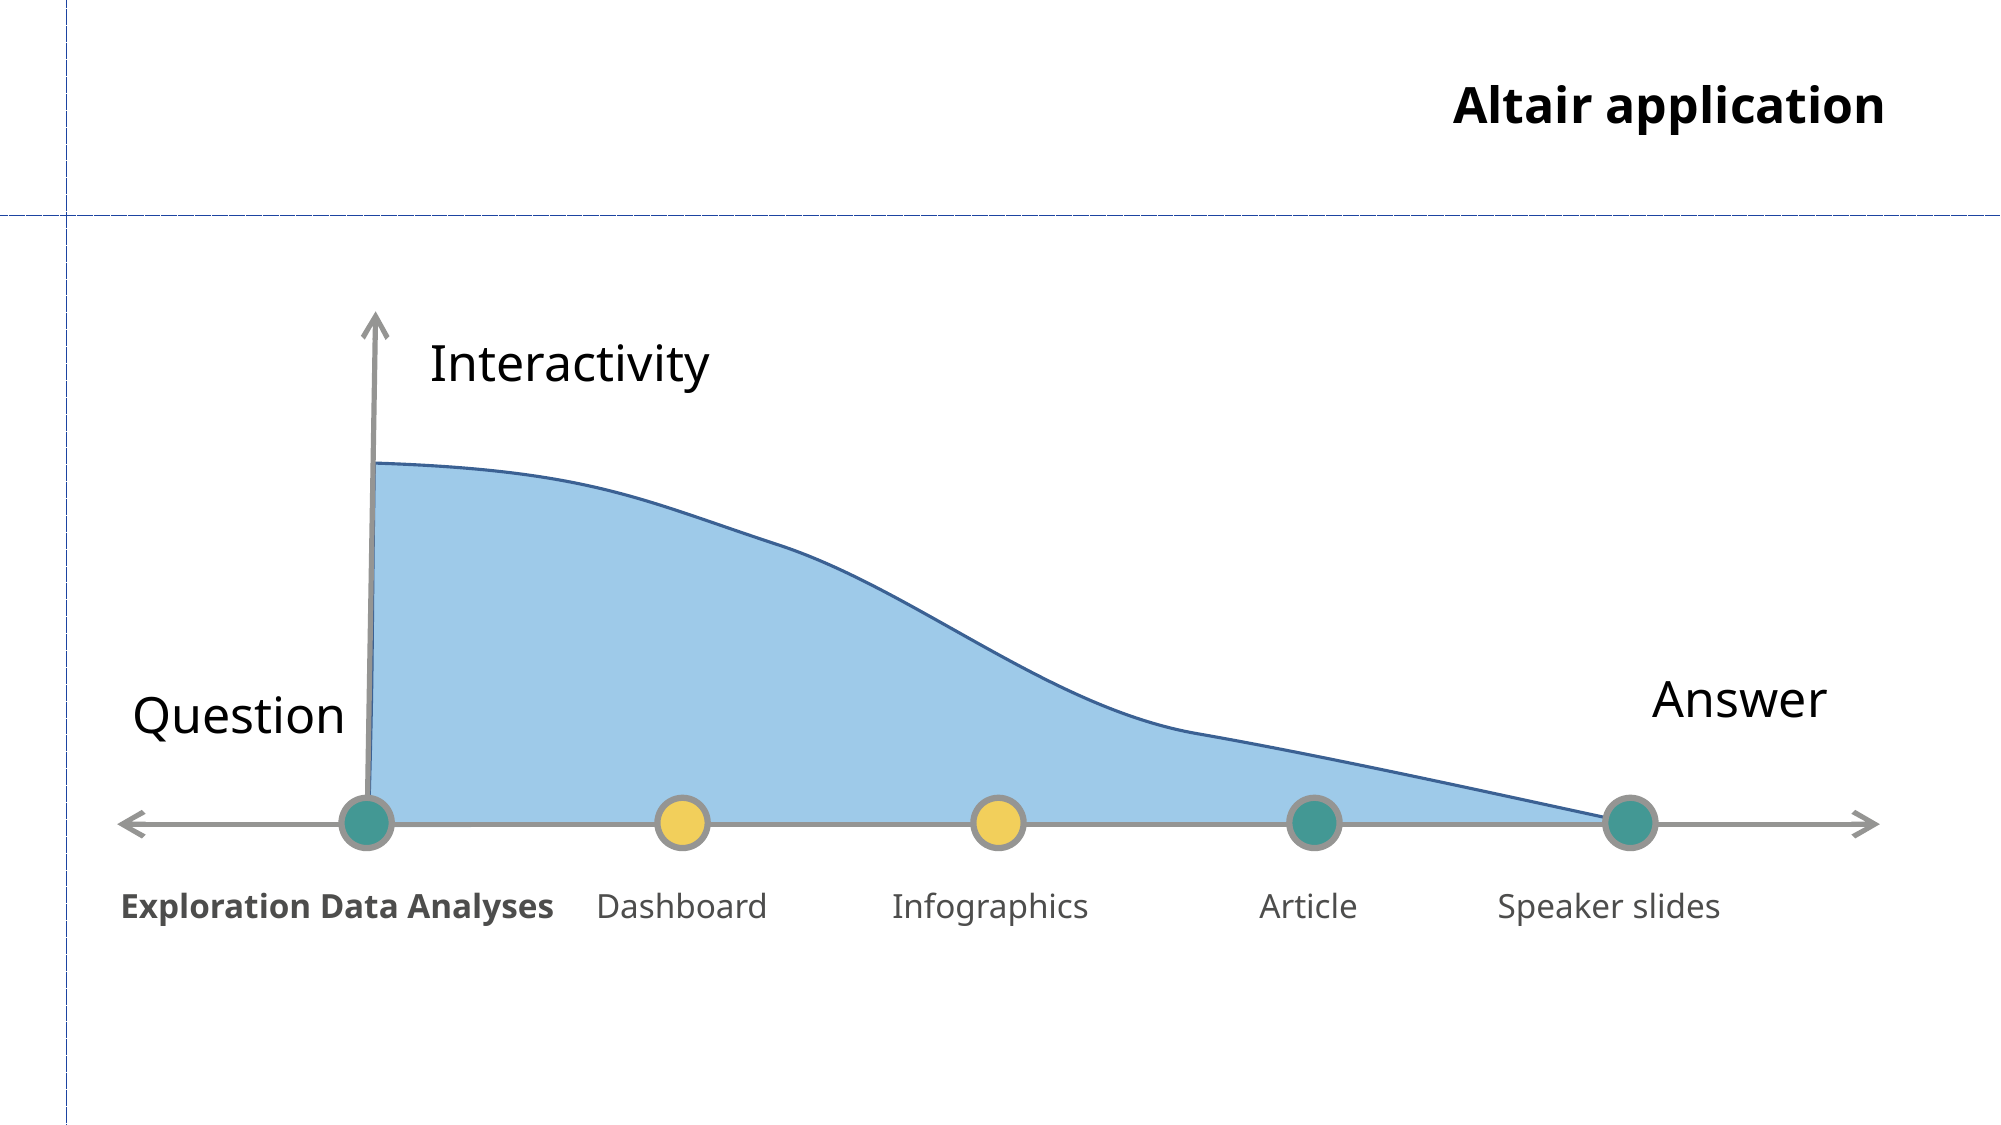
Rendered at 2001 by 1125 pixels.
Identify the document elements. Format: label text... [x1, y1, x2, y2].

text_box Question [117, 680, 366, 755]
text_box Altair application [258, 71, 1902, 144]
text_box Question [376, 680, 386, 755]
text_box Dashboard [581, 873, 849, 943]
text_box Interactivity [415, 328, 882, 403]
text_box Speaker slides [1482, 871, 1762, 945]
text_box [366, 311, 376, 797]
text_box Answer [1637, 663, 1864, 738]
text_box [116, 797, 1881, 849]
text_box Exploration Data Analyses [105, 871, 595, 944]
text_box [376, 461, 1518, 797]
text_box Infographics [877, 873, 1145, 943]
text_box Article [1244, 873, 1387, 943]
